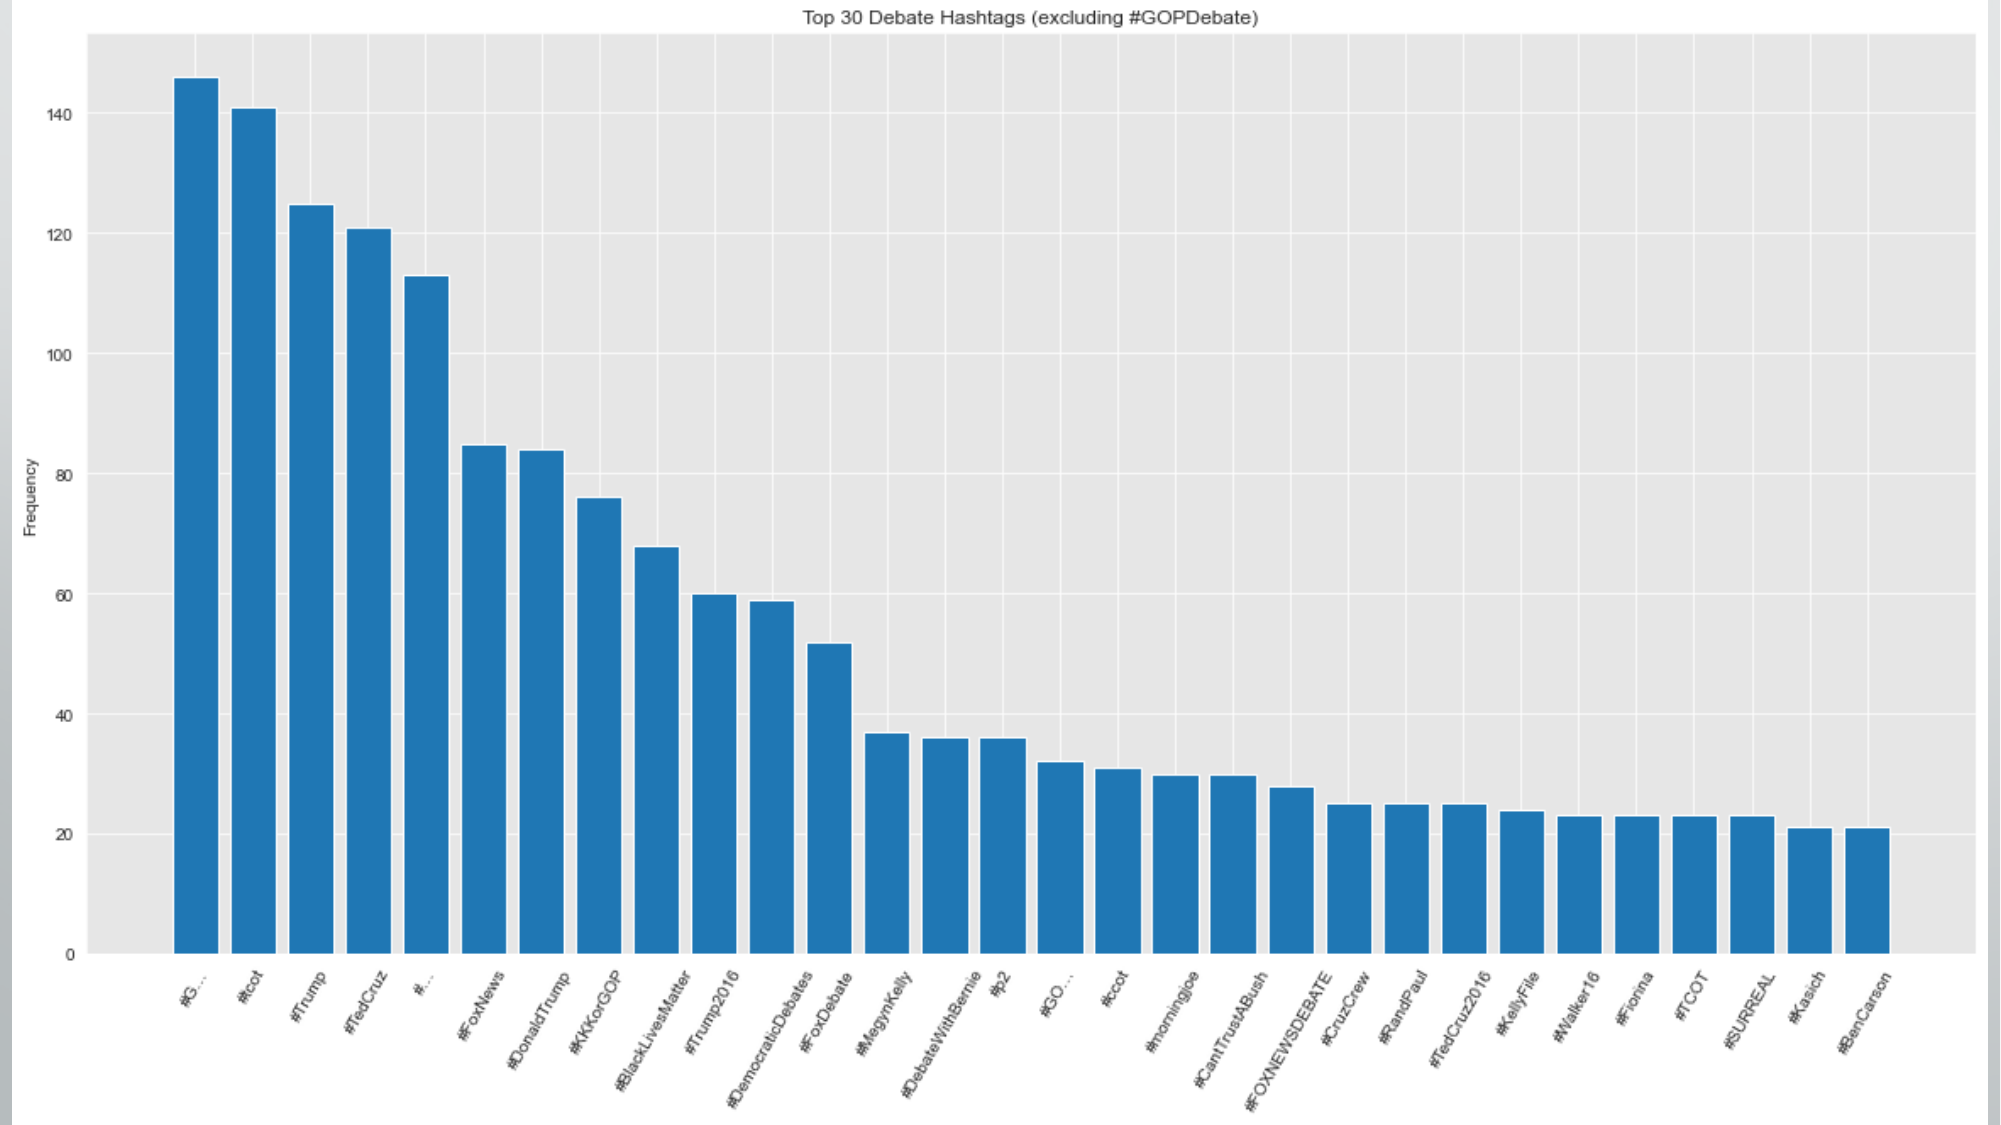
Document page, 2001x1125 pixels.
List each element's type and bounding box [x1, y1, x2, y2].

list [12, 0, 1988, 1125]
